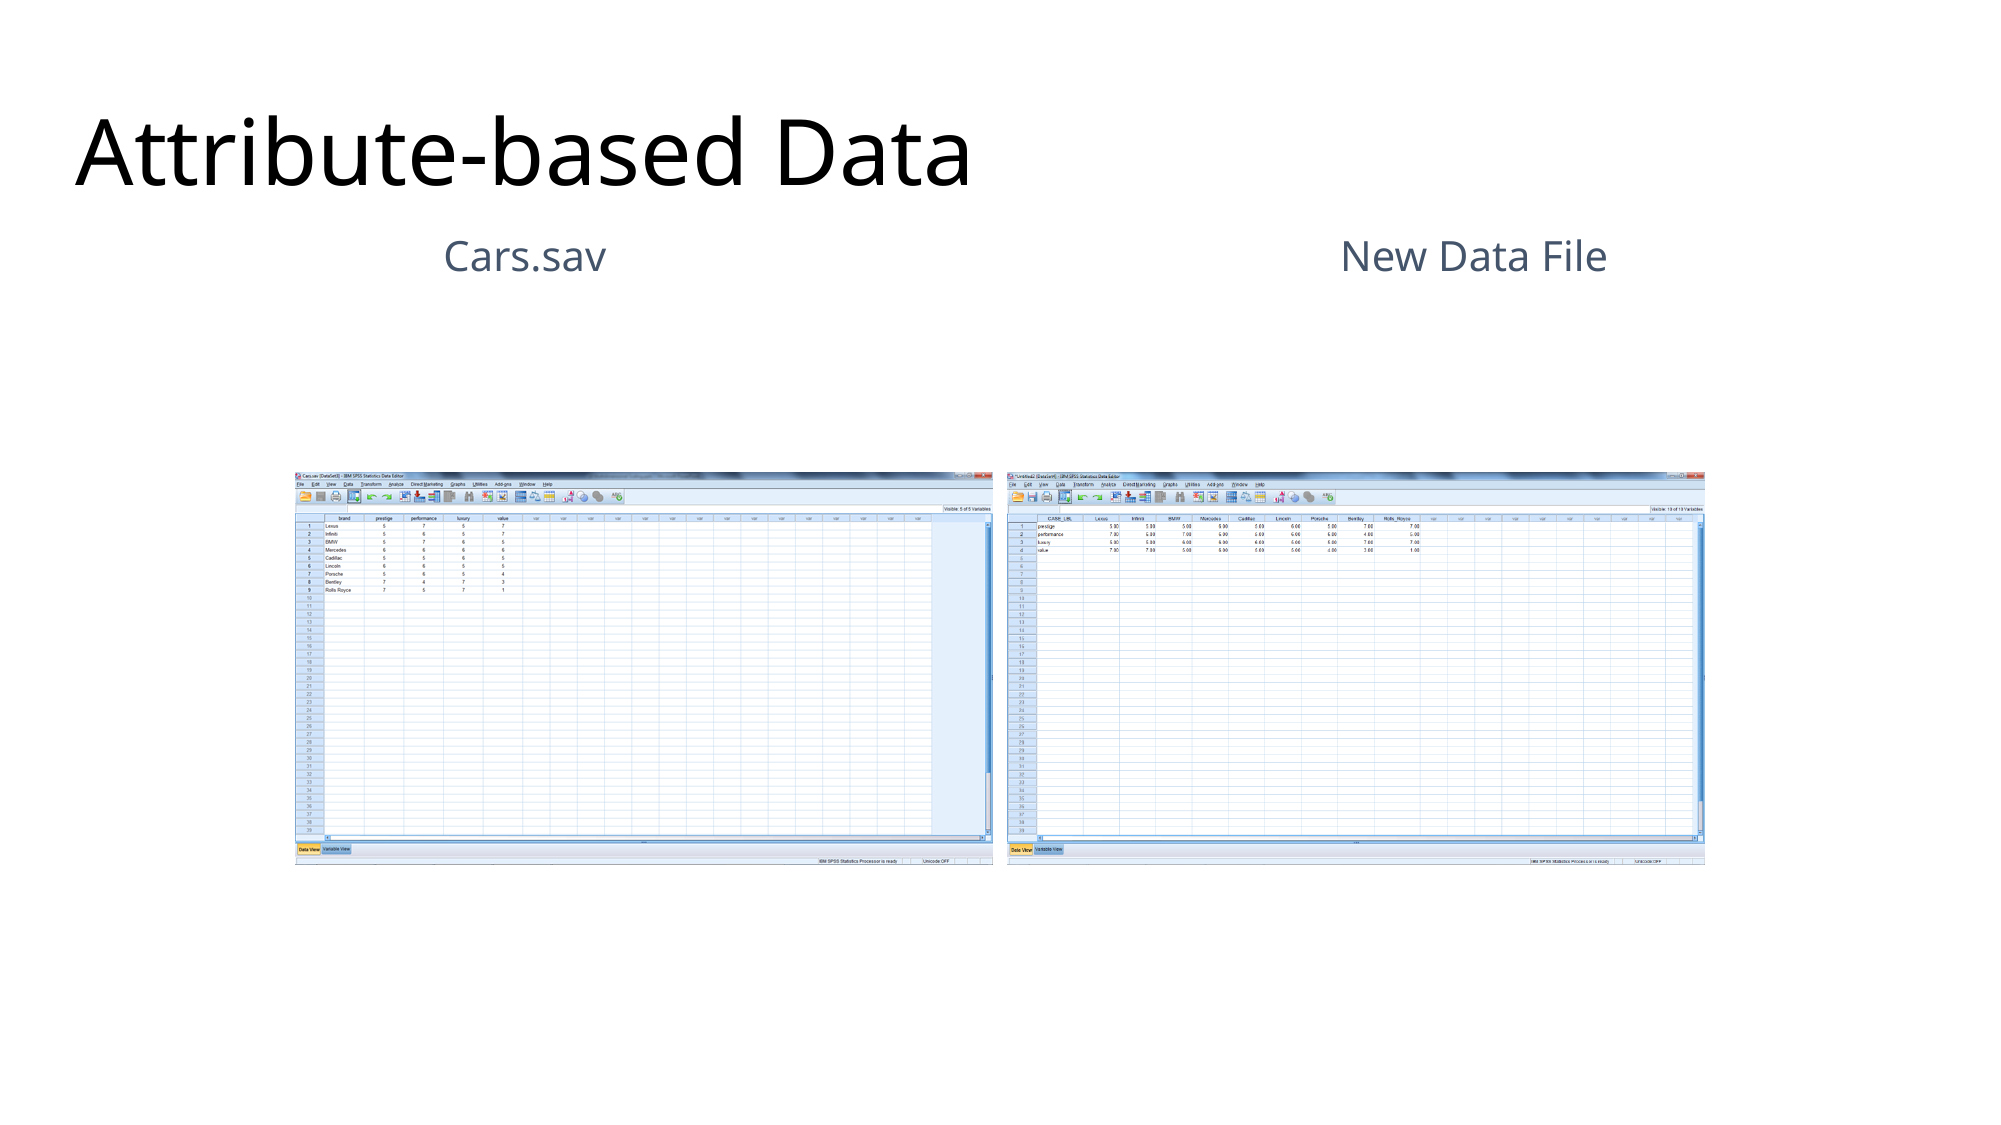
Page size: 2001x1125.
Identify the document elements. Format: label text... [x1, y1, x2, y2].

list Cars.sav [60, 219, 990, 297]
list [295, 472, 993, 865]
list New Data File [1009, 219, 1939, 297]
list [1007, 472, 1705, 865]
title Attribute-based Data [60, 37, 1940, 213]
